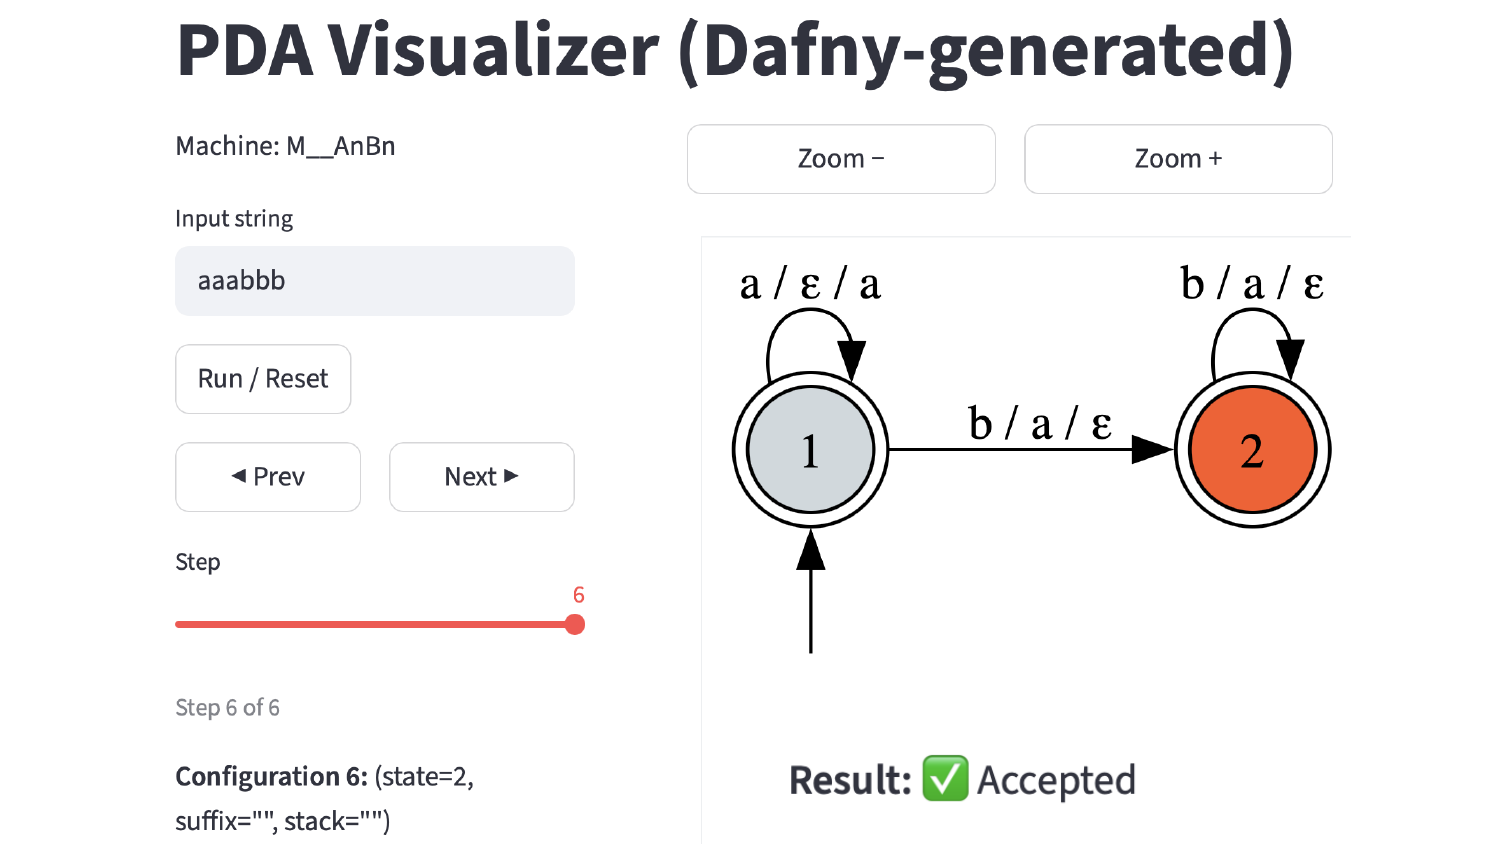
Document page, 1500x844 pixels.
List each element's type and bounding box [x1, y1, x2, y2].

picture [148, 0, 1352, 844]
